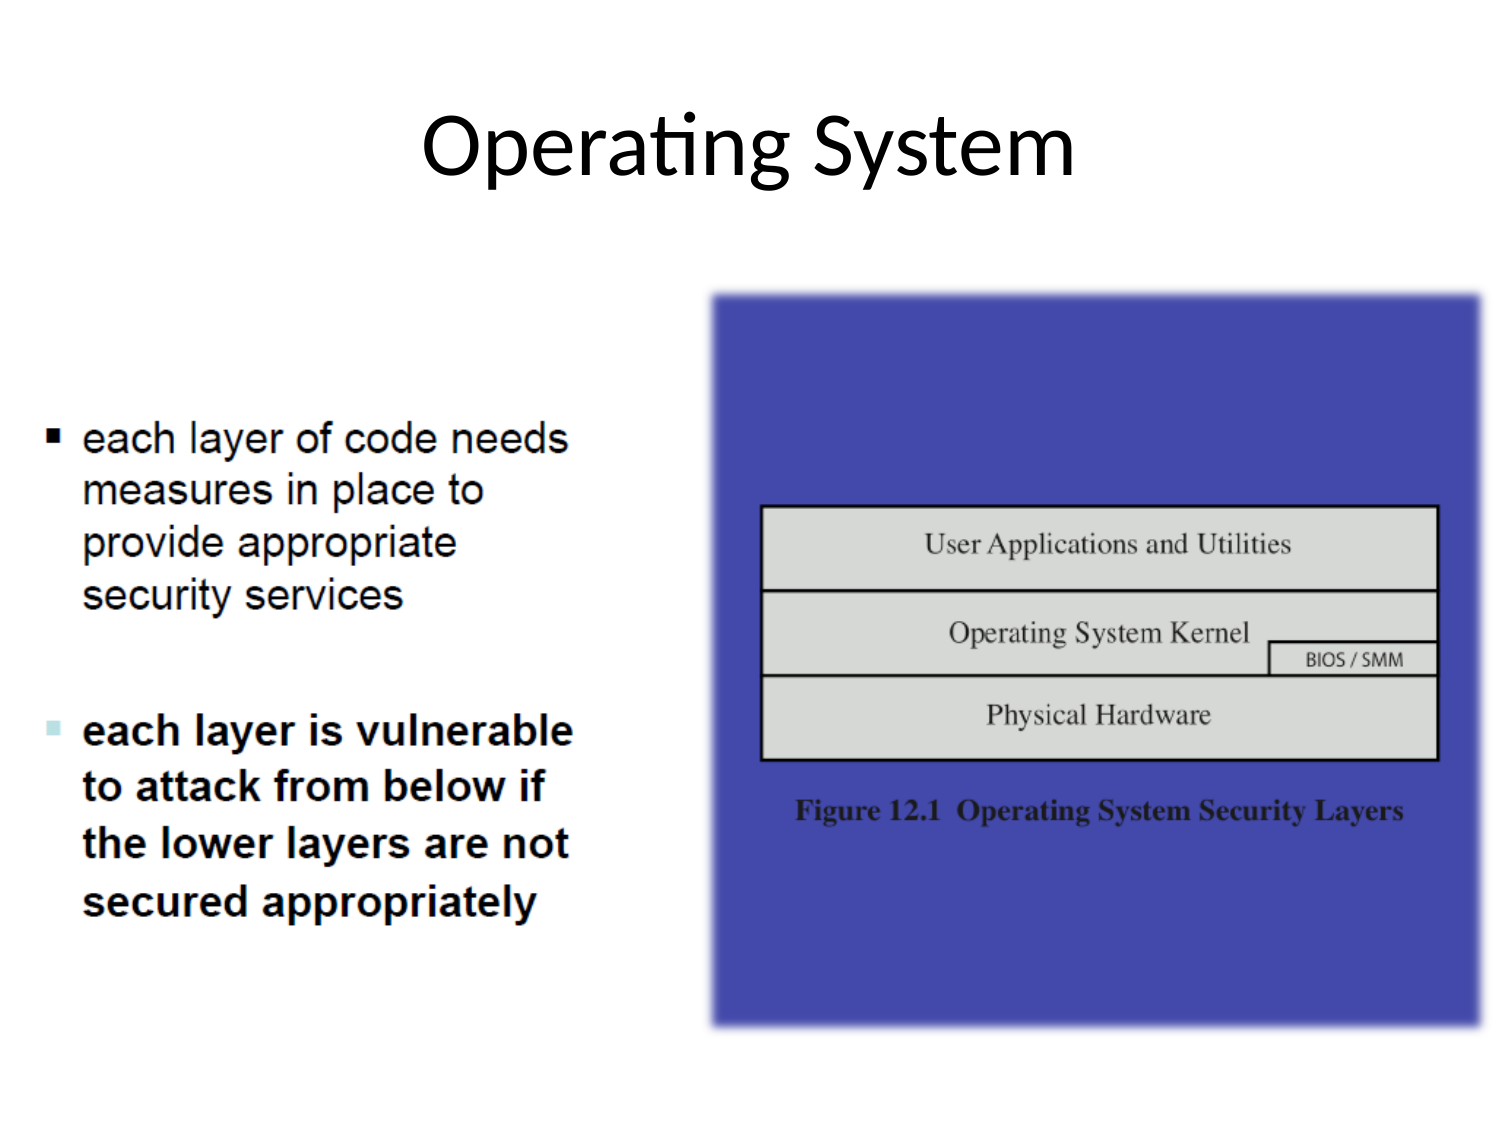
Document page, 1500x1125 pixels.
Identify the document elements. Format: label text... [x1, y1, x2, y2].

picture [0, 234, 1498, 1066]
title Operating System [75, 45, 1425, 232]
